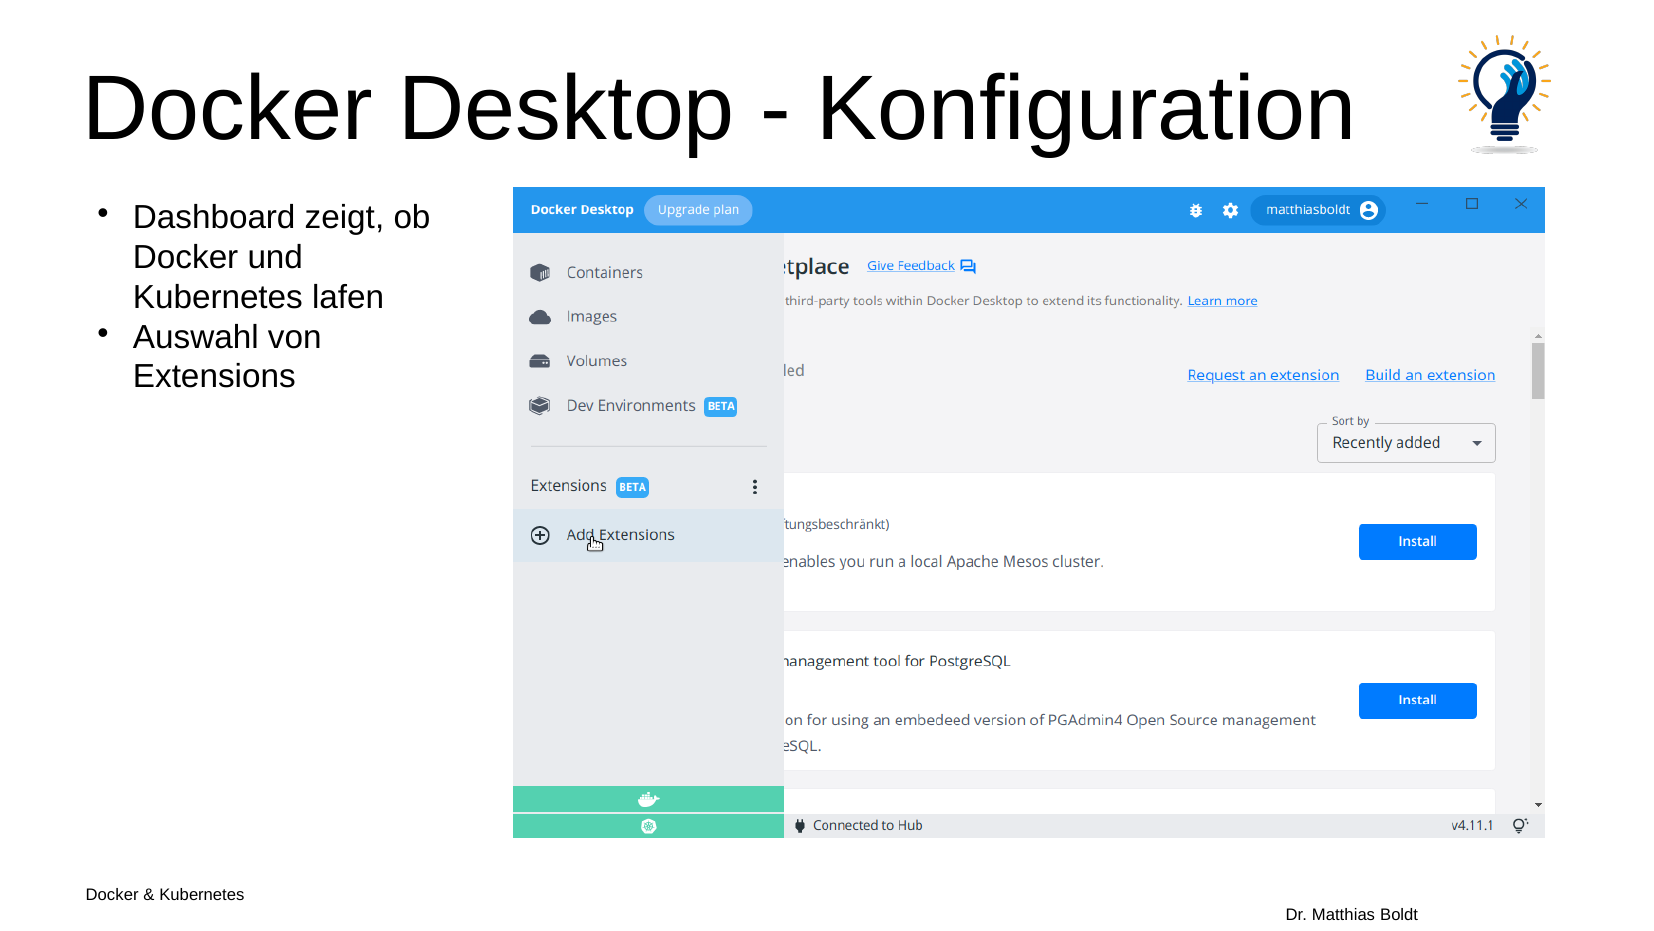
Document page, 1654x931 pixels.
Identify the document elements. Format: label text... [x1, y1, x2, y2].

text_box Docker Desktop - Konfiguration [82, 0, 1618, 206]
picture [513, 187, 1546, 838]
text_box Docker & Kubernetes Dr. Matthias Boldt [70, 875, 1562, 910]
picture [1458, 35, 1551, 154]
text_box Dashboard zeigt, ob Docker und Kubernetes lafen Auswahl von Extensions [82, 187, 485, 839]
